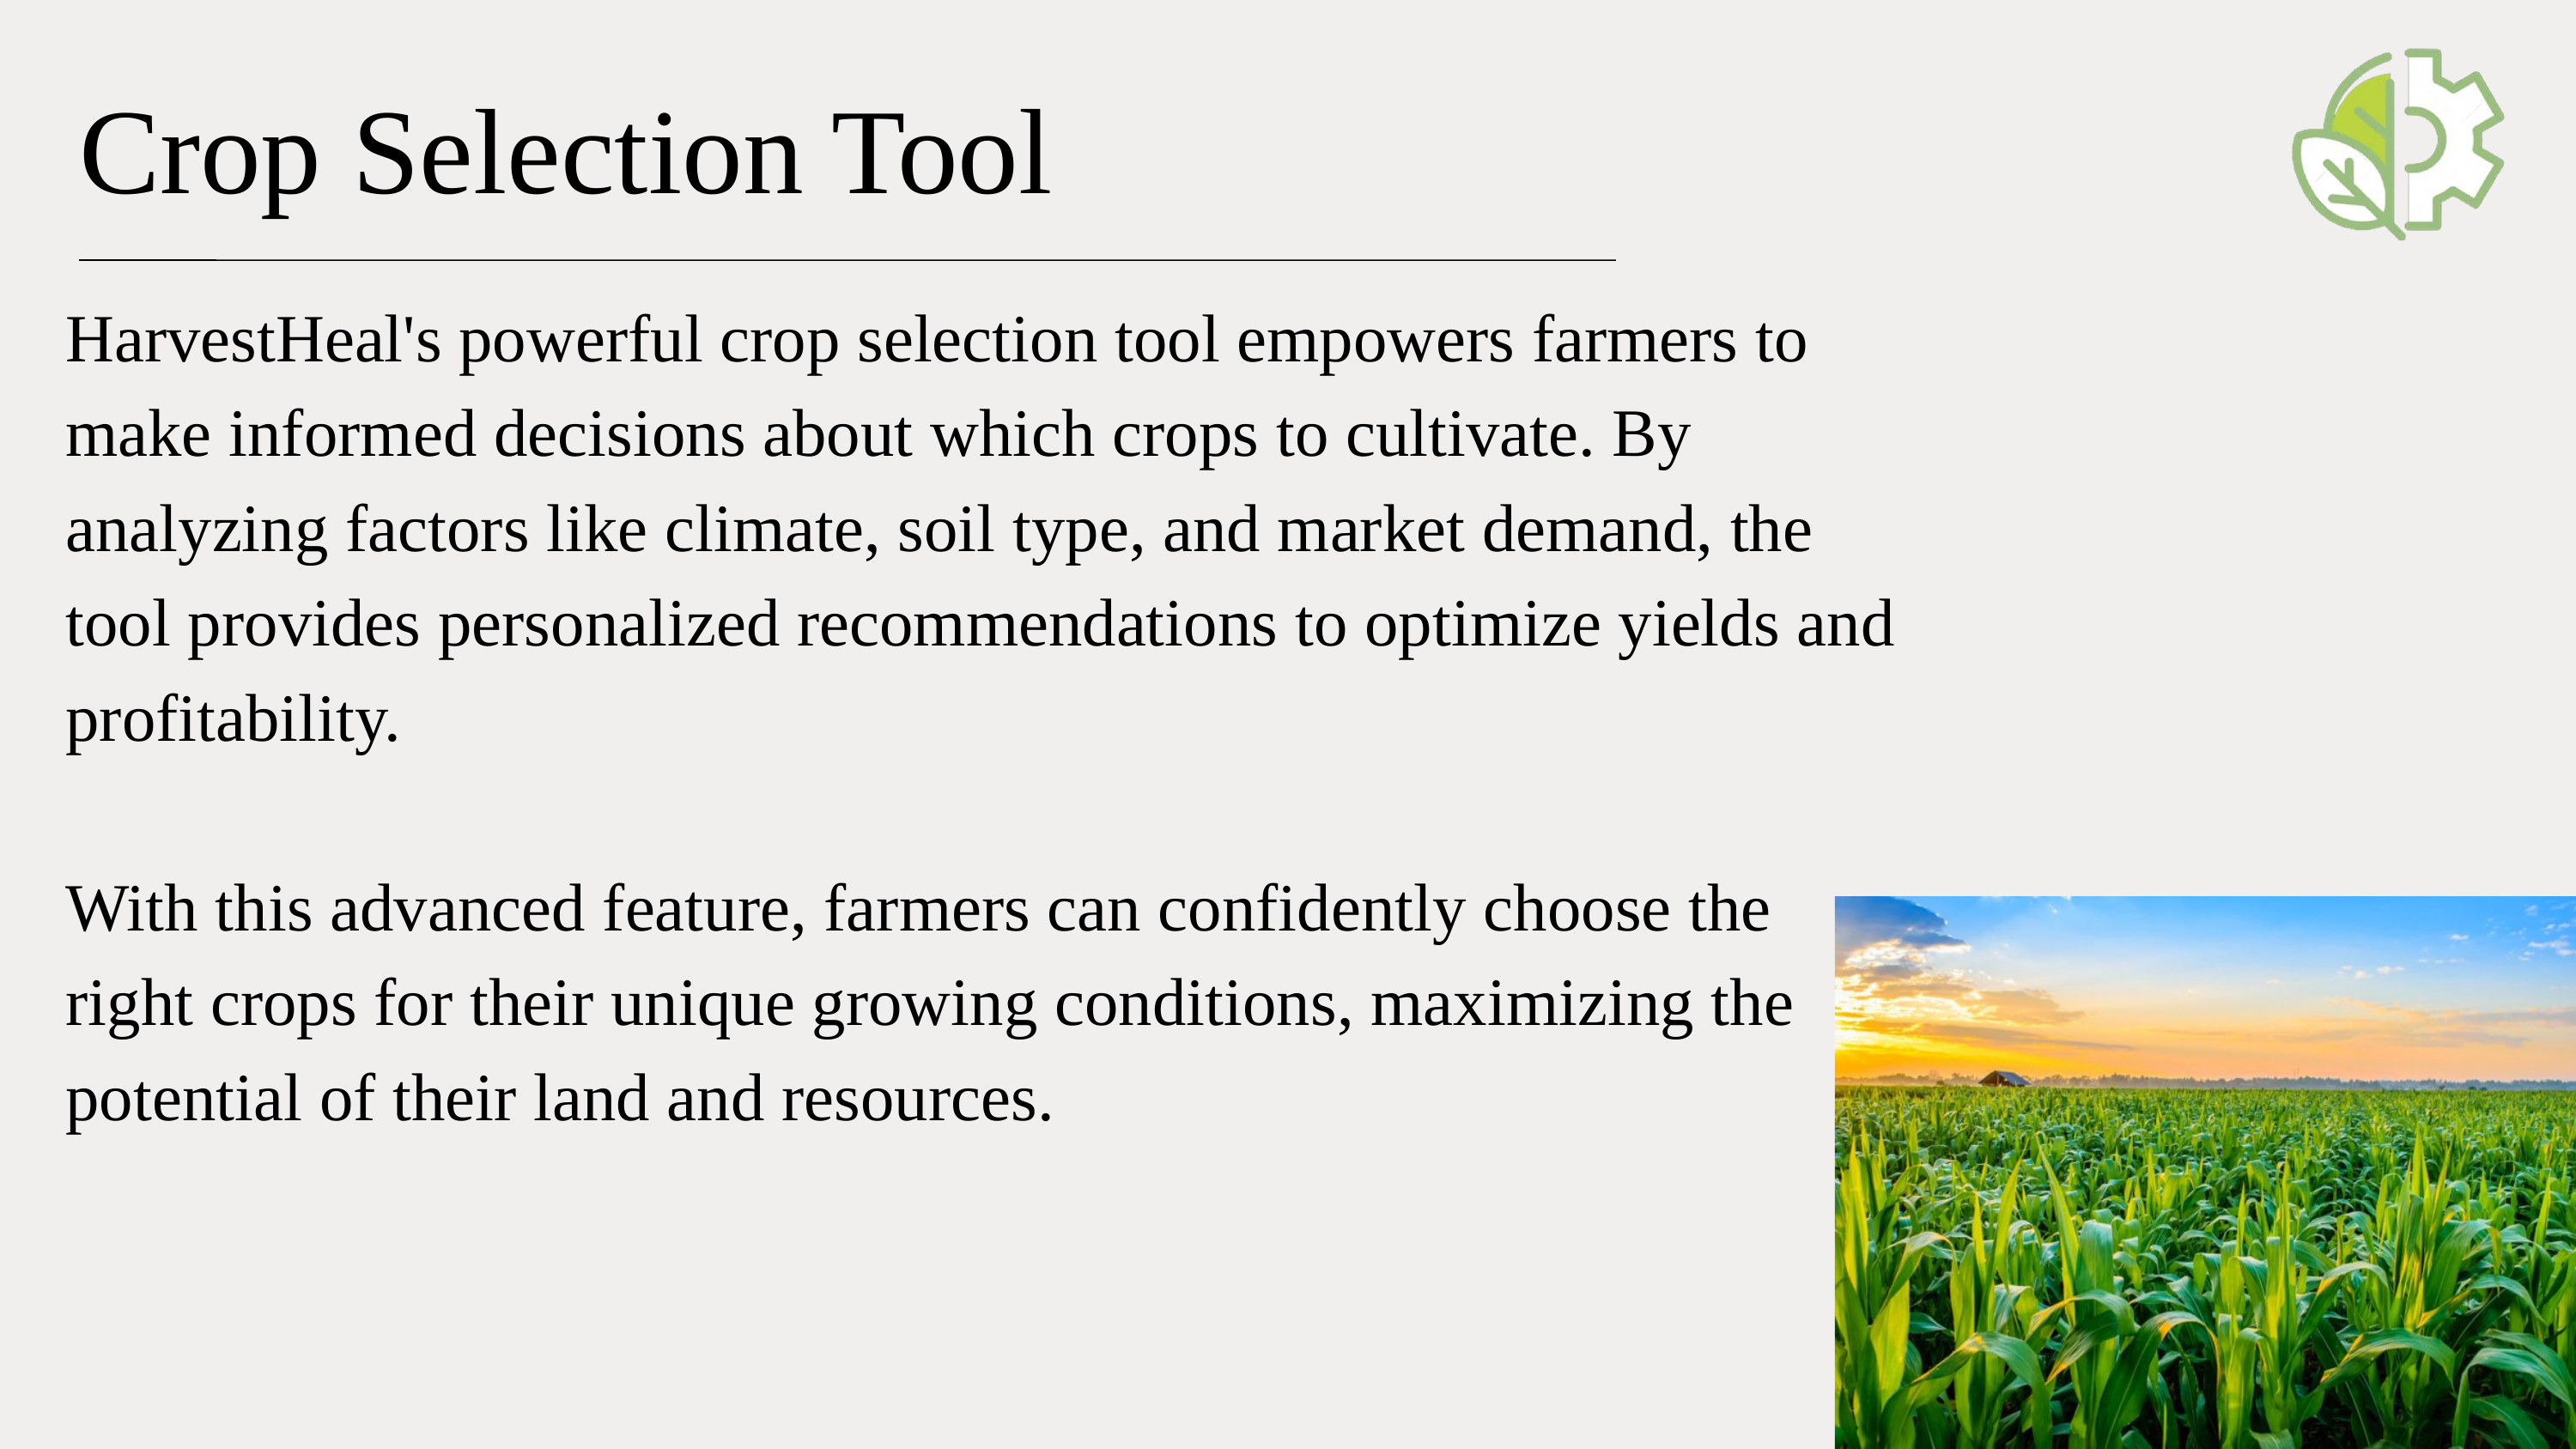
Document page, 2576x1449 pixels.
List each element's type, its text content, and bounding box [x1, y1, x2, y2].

text_box [1834, 896, 2576, 1449]
text_box [2244, 33, 2556, 257]
text_box Crop Selection Tool [79, 72, 1337, 137]
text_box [65, 138, 1918, 1310]
